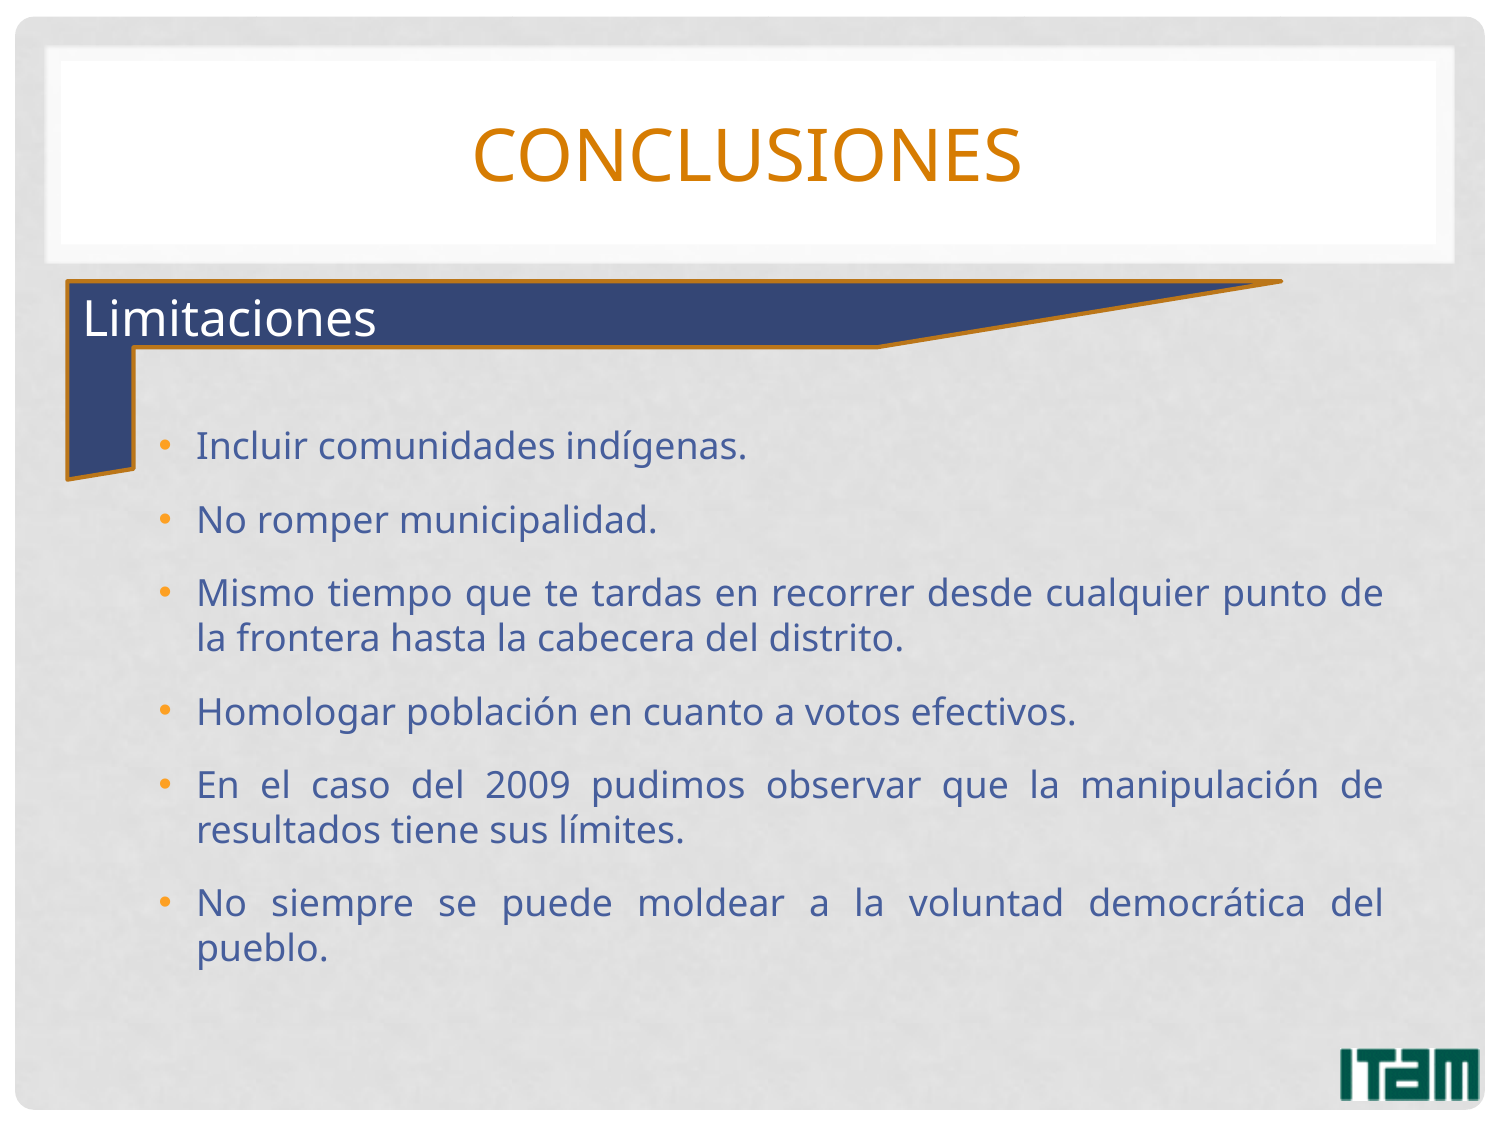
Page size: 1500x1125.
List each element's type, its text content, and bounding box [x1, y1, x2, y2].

text_box Incluir comunidades indígenas. No romper municipalidad. Mismo tiempo que te tardas en recorrer desde cualquier punto de la frontera hasta la cabecera del distrito. Homologar población en cuanto a votos efectivos. En el caso del 2009 pudimos observar que la manipulación de resultados tiene sus límites. No siempre se puede moldear a la voluntad democrática del pueblo. [124, 362, 1400, 1080]
text_box CONCLUSIONES [69, 66, 1425, 238]
picture [1340, 1048, 1480, 1101]
text_box [1025, 279, 1284, 326]
text_box Limitaciones [67, 278, 1025, 354]
text_box [65, 279, 136, 482]
